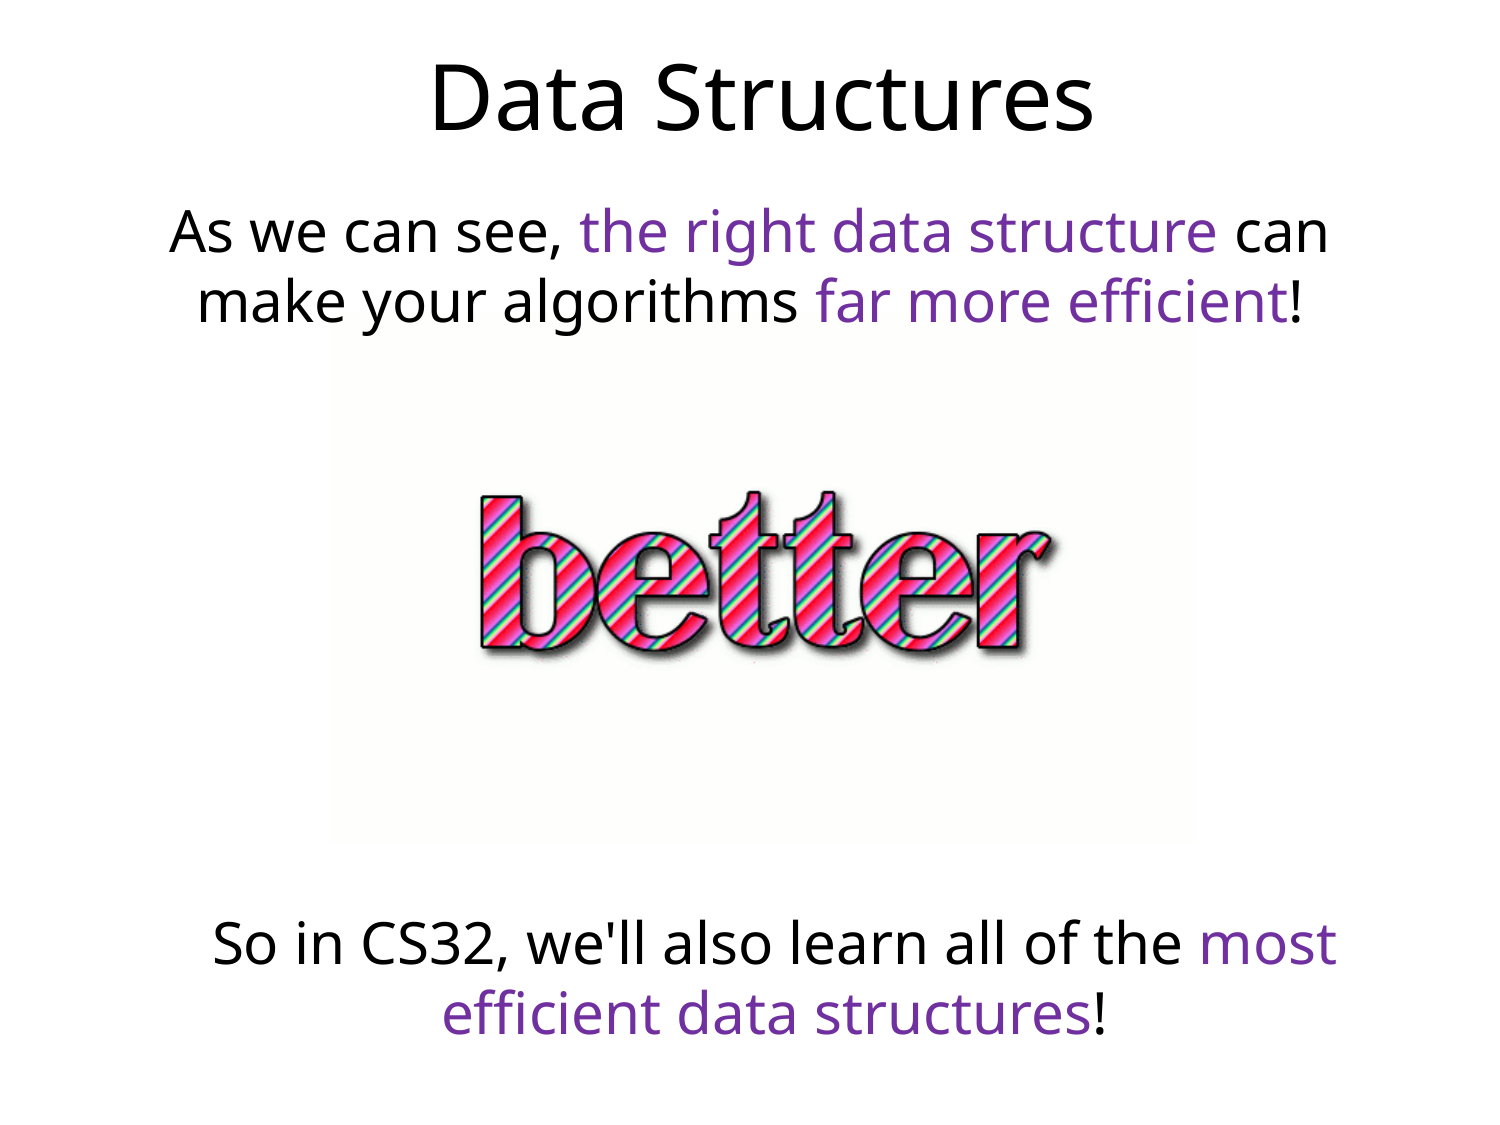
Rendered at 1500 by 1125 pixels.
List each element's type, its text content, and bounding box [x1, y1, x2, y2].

picture [329, 313, 1196, 844]
title Data Structures [125, 0, 1400, 186]
text_box As we can see, the right data structure can make your algorithms far more efficient! [82, 186, 1418, 341]
text_box So in CS32, we'll also learn all of the most efficient data structures! [190, 898, 1359, 1054]
